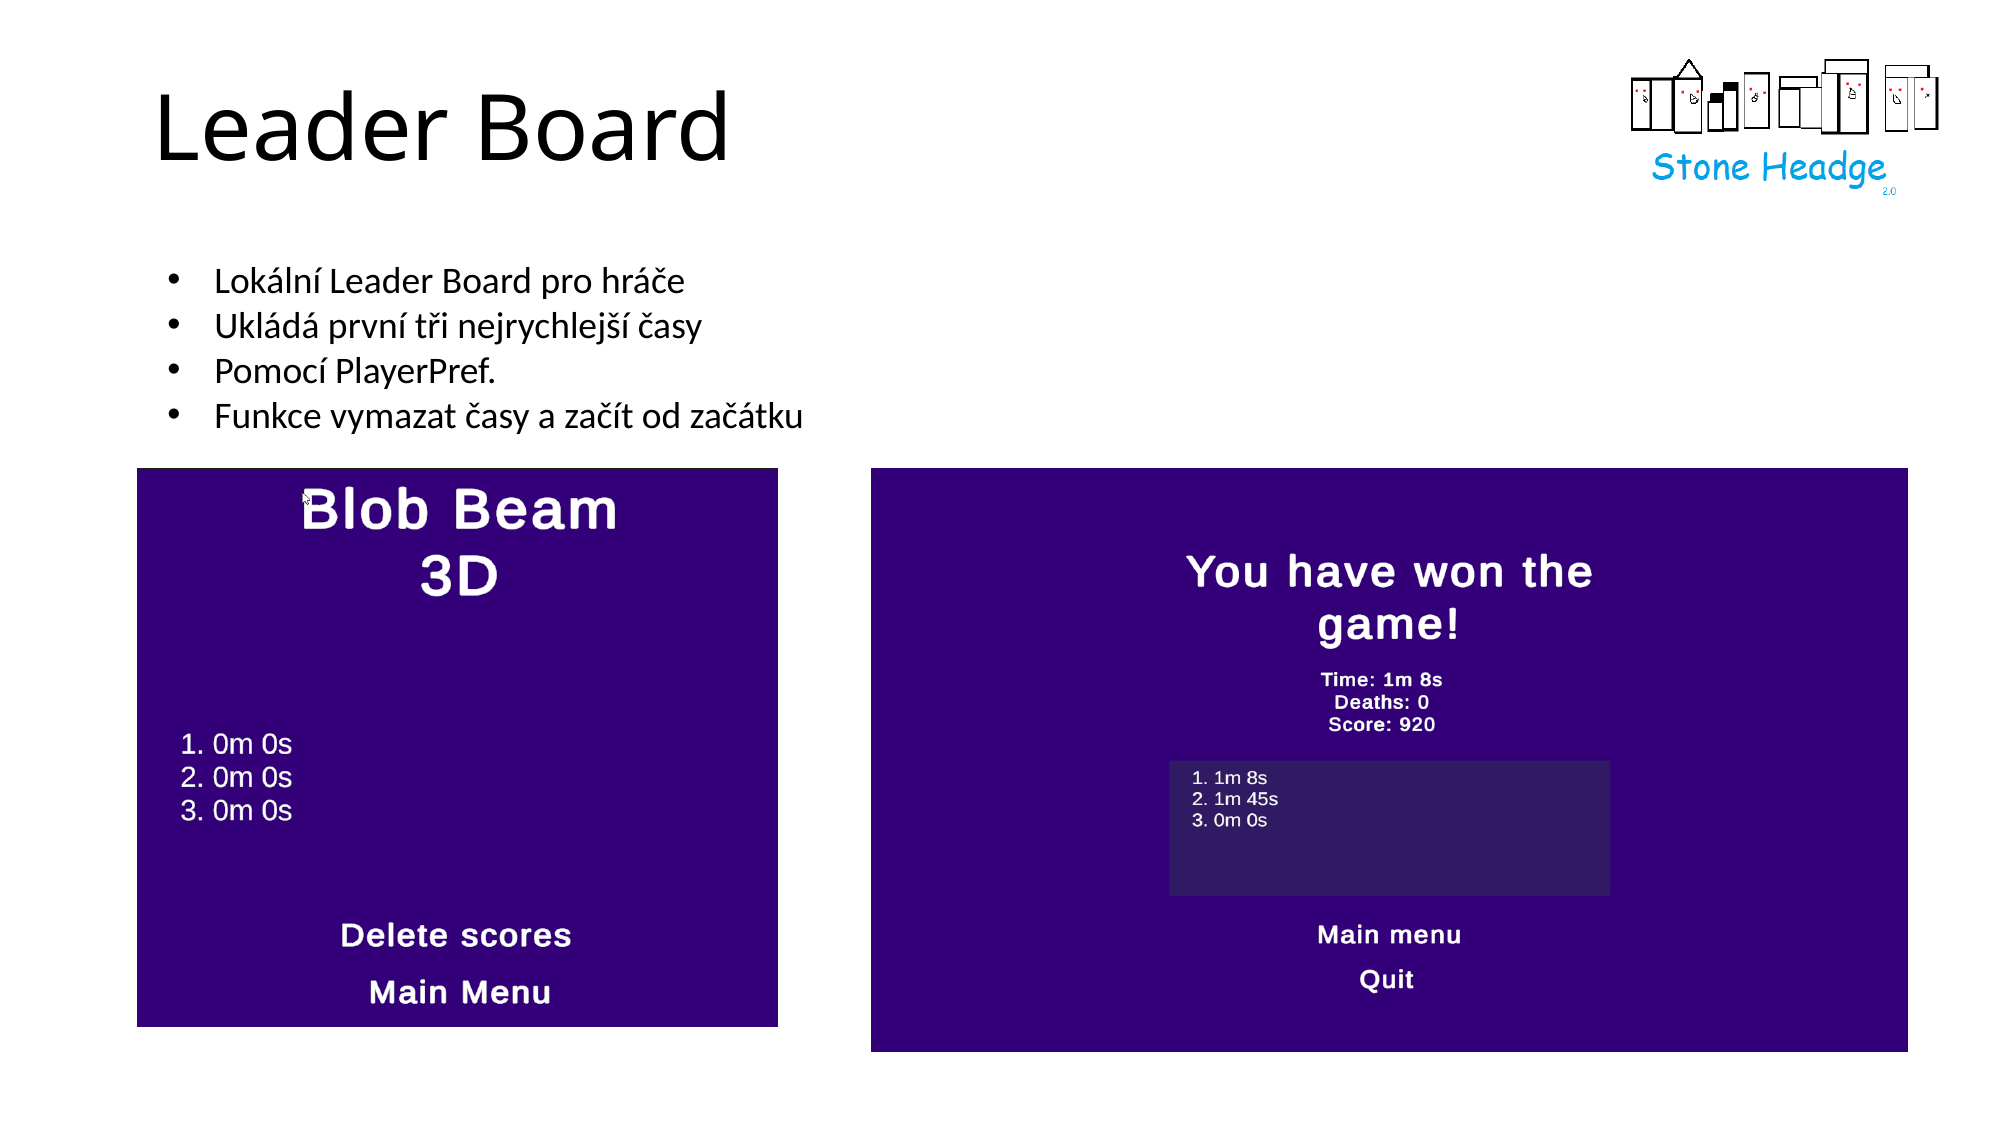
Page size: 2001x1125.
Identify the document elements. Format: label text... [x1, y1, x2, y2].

picture [871, 468, 1908, 1052]
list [1631, 59, 1948, 200]
title Leader Board [137, 36, 1863, 226]
text_box Lokální Leader Board pro hráče Ukládá první tři nejrychlejší časy Pomocí PlayerPref. Funkce vymazat časy a začít od začátku [152, 248, 1026, 444]
picture [137, 468, 778, 1028]
